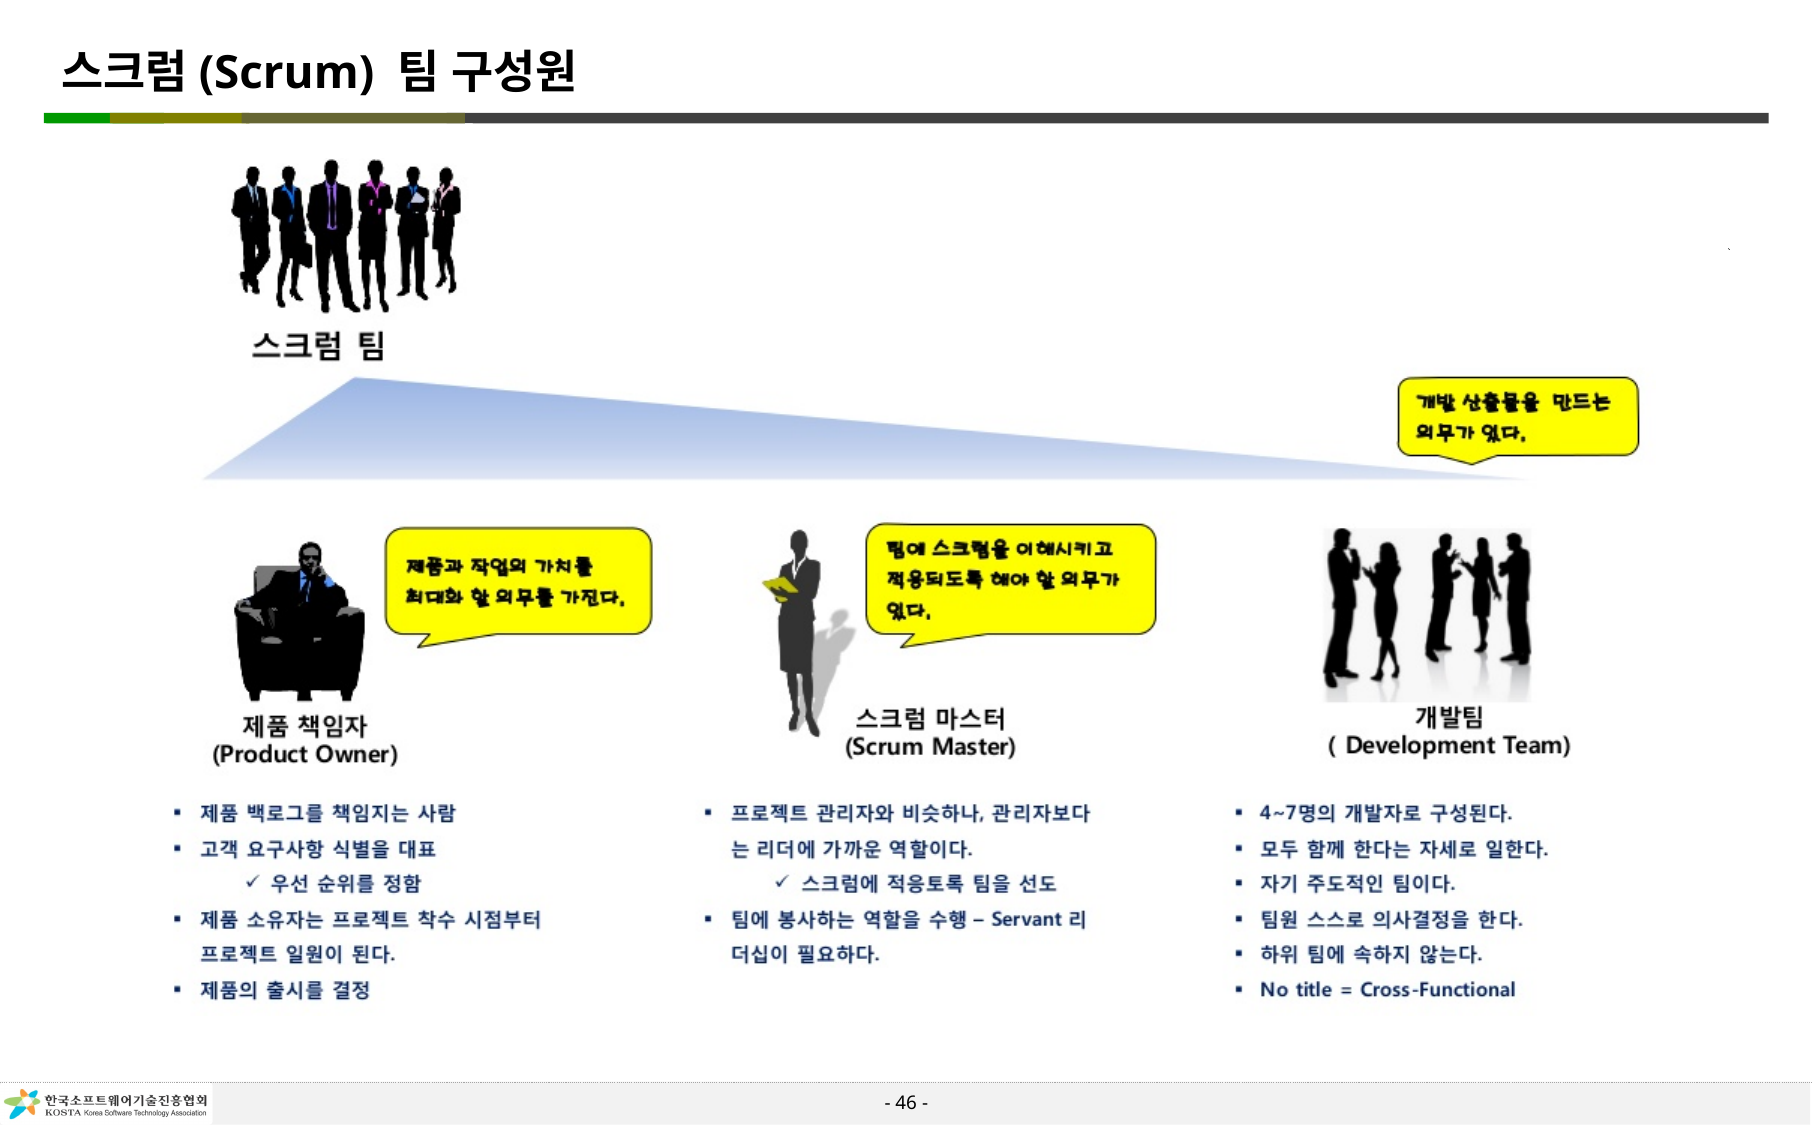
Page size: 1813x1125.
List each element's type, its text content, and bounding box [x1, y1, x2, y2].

picture [0, 1082, 213, 1125]
picture [173, 157, 1657, 1016]
title 스크럼(Scrum) 팀 구성원 [55, 22, 1557, 118]
